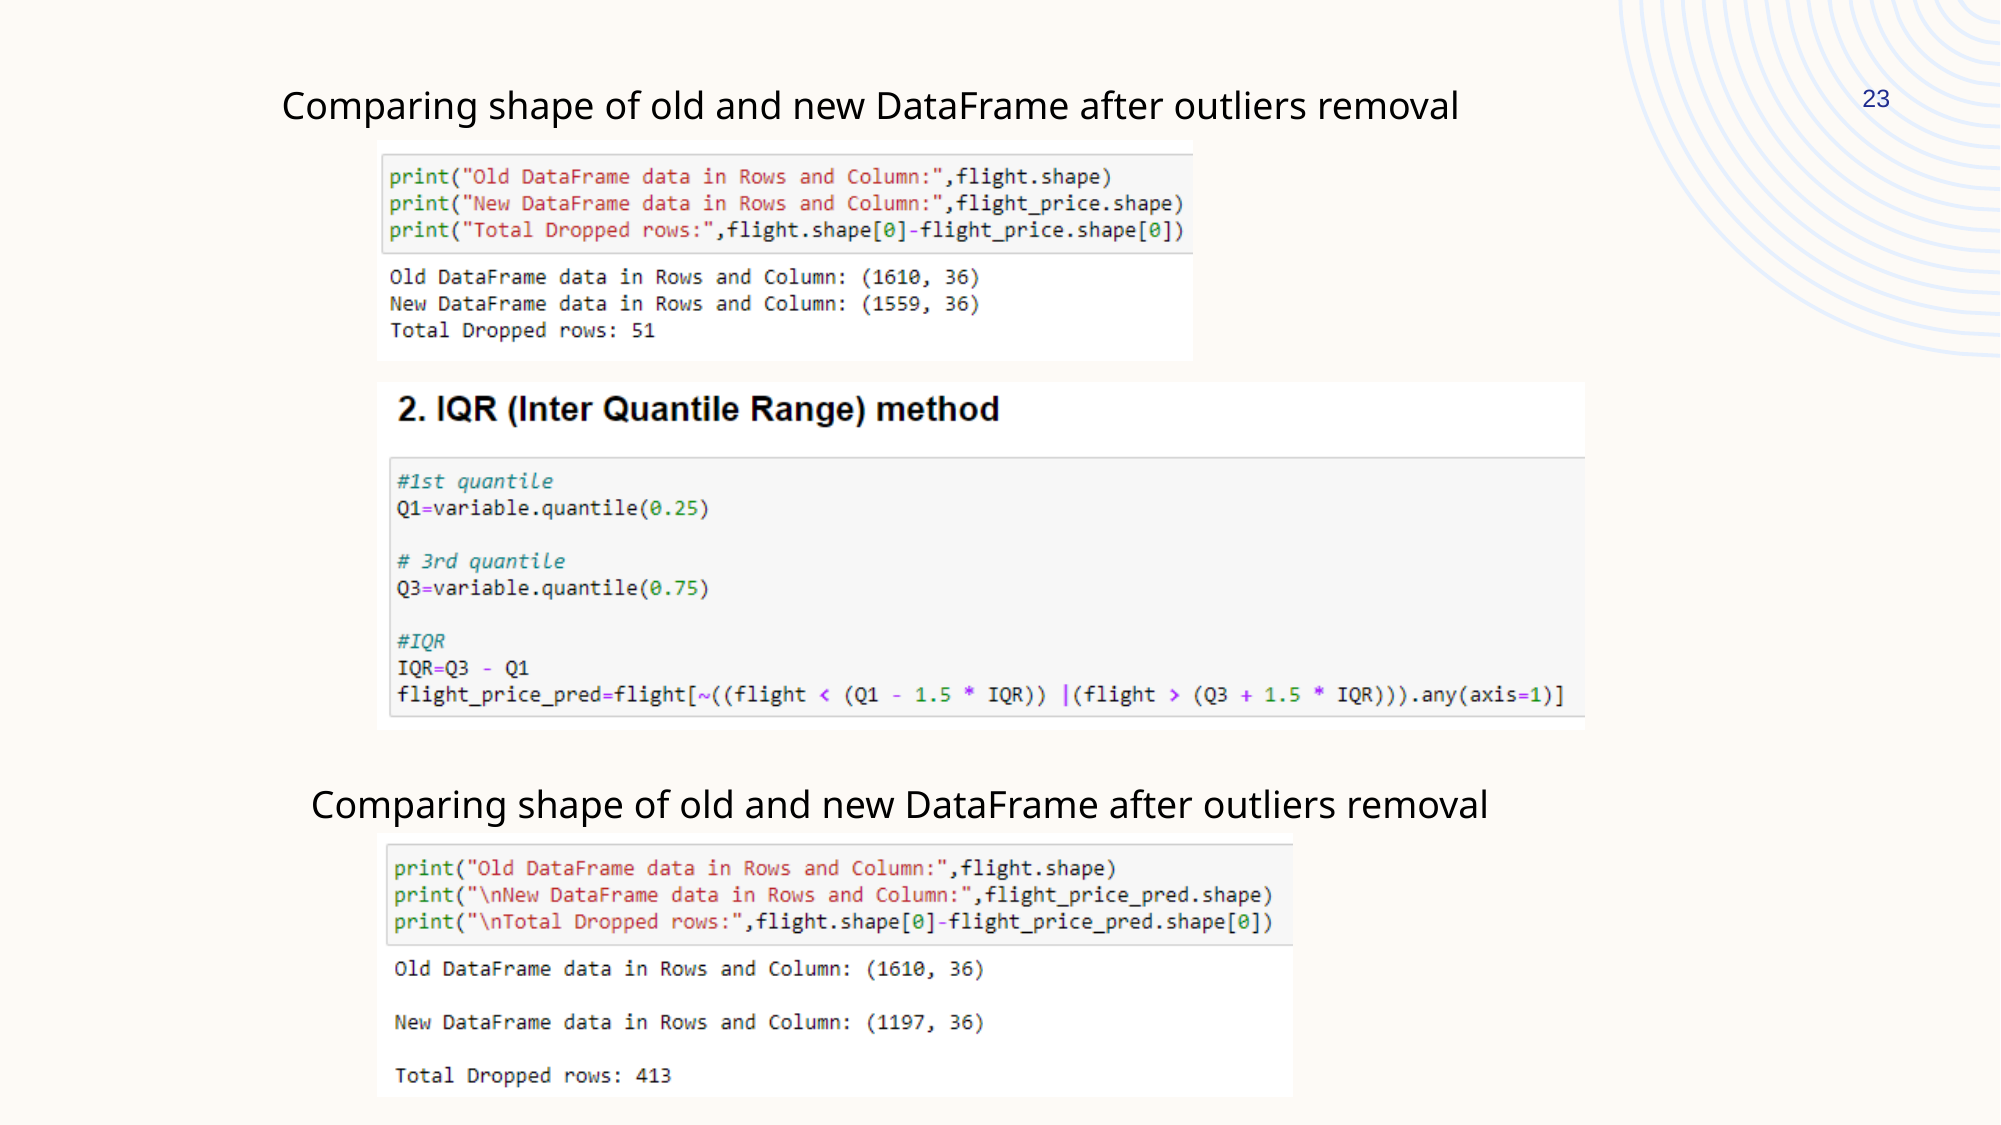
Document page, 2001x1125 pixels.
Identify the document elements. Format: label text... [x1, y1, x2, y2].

text_box Comparing shape of old and new DataFrame after outliers removal [266, 773, 1768, 833]
slide_number 23 [1795, 75, 1958, 120]
picture [377, 833, 1293, 1097]
picture [377, 140, 1193, 361]
text_box Comparing shape of old and new DataFrame after outliers removal [266, 74, 1741, 135]
picture [377, 382, 1585, 730]
